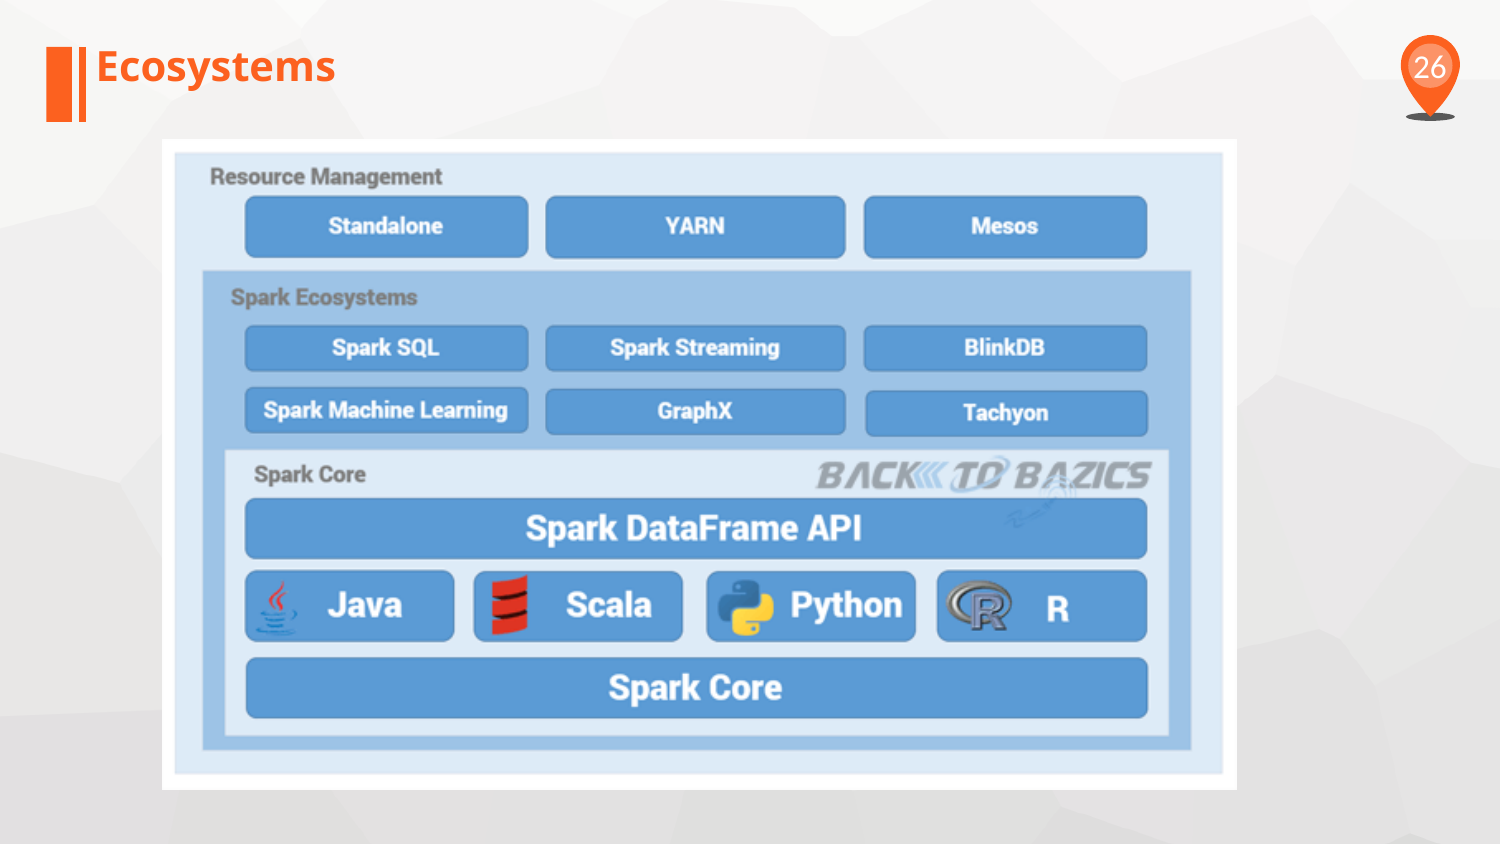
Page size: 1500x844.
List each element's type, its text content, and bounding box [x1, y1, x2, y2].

slide_number 26 [1254, 42, 1500, 88]
text_box Ecosystems [80, 32, 351, 97]
text_box [44, 45, 74, 124]
picture [0, 0, 1500, 844]
